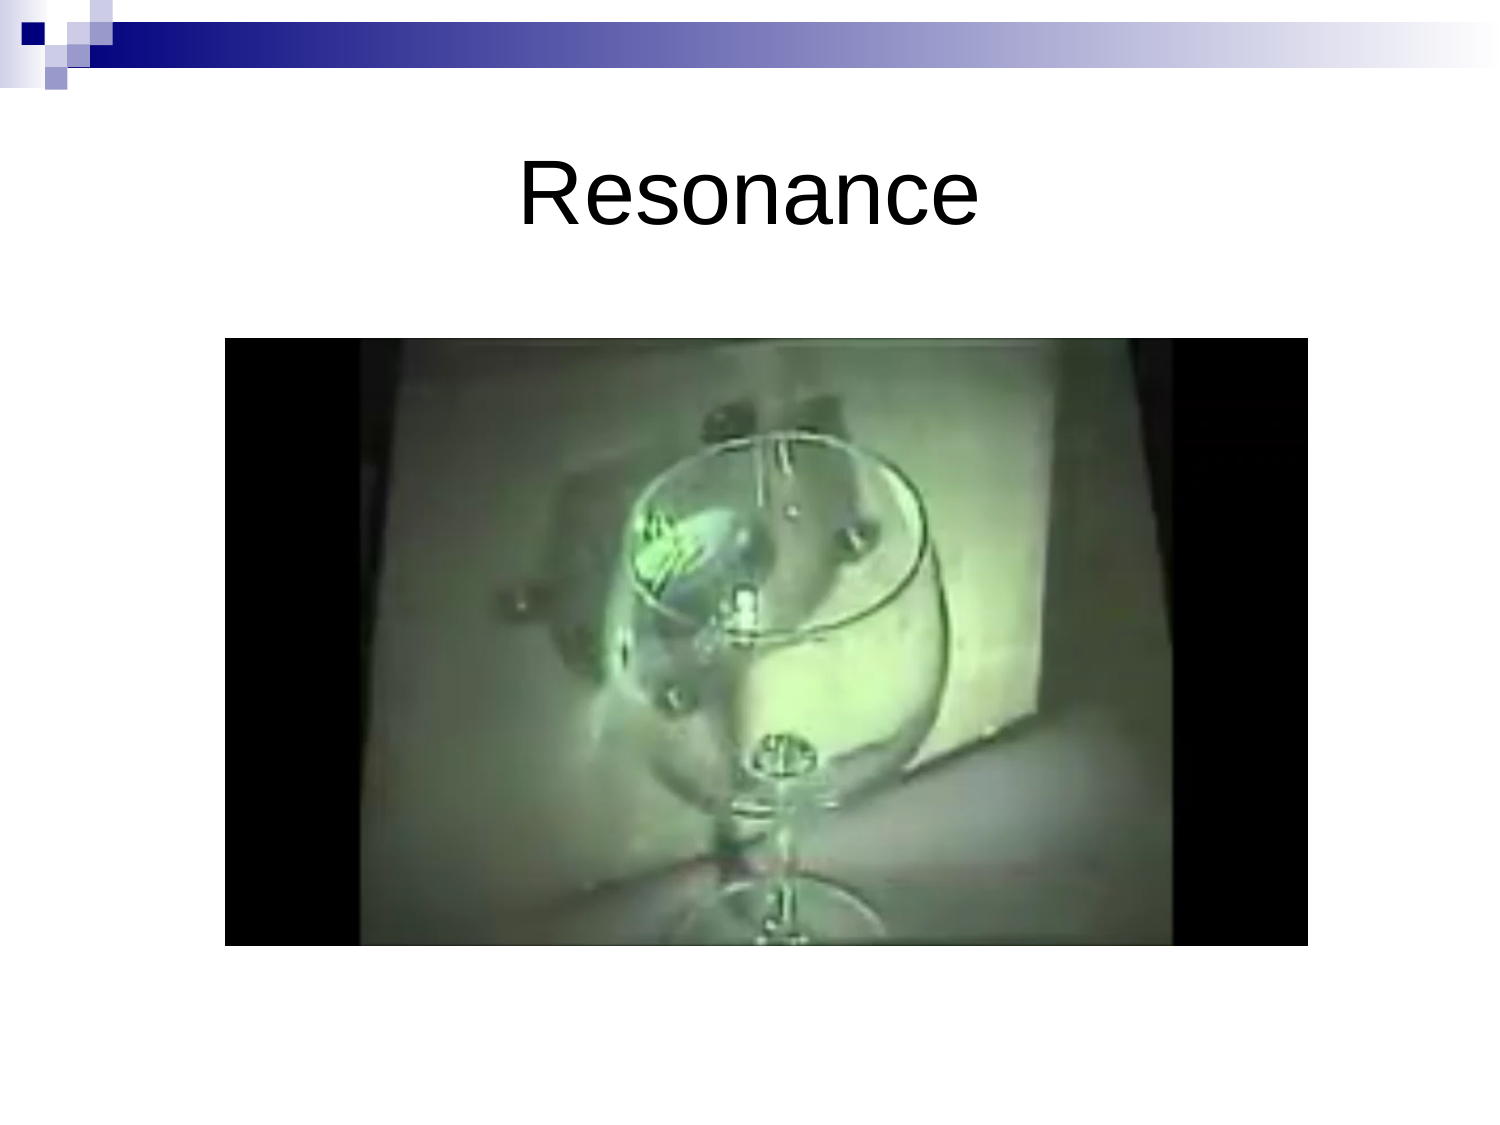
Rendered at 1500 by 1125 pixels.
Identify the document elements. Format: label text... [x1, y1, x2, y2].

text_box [224, 337, 1309, 948]
title Resonance [75, 75, 1425, 300]
